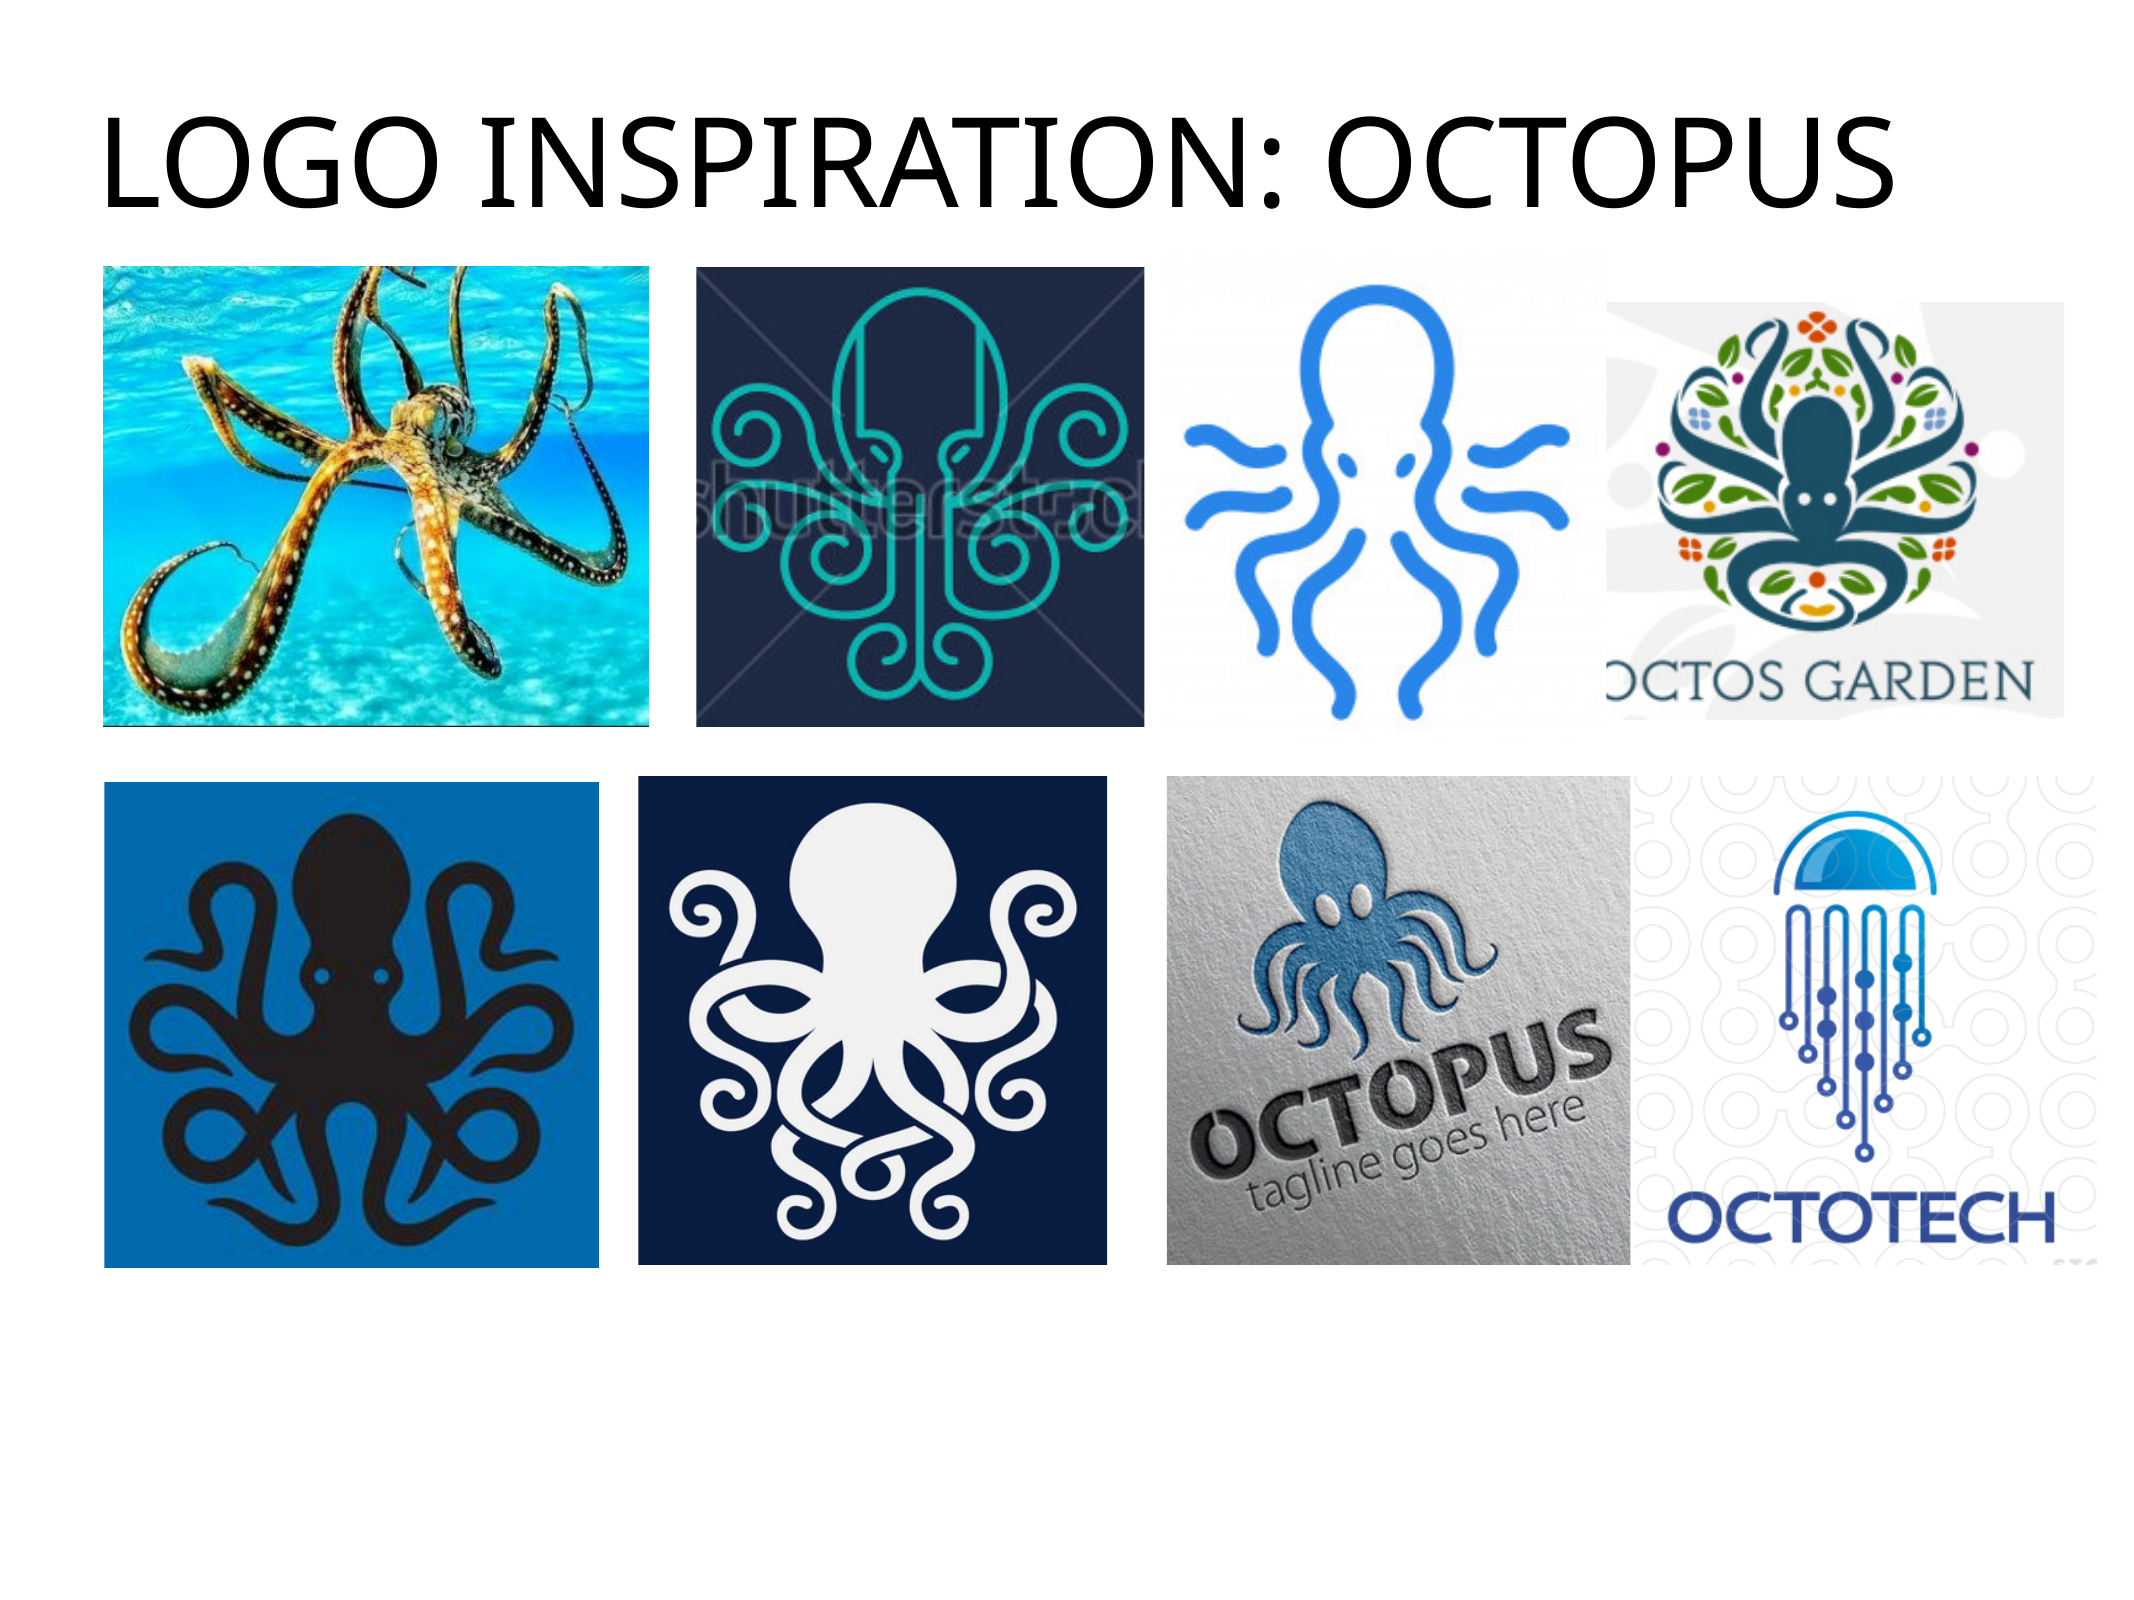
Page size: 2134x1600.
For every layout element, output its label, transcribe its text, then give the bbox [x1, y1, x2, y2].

picture [638, 776, 1108, 1265]
picture [103, 781, 600, 1269]
picture [103, 266, 649, 727]
picture [1159, 254, 2065, 739]
picture [696, 266, 1145, 727]
title Logo Inspiration: Octopus [87, 41, 2046, 273]
picture [1633, 776, 2097, 1265]
picture [1166, 776, 1631, 1265]
